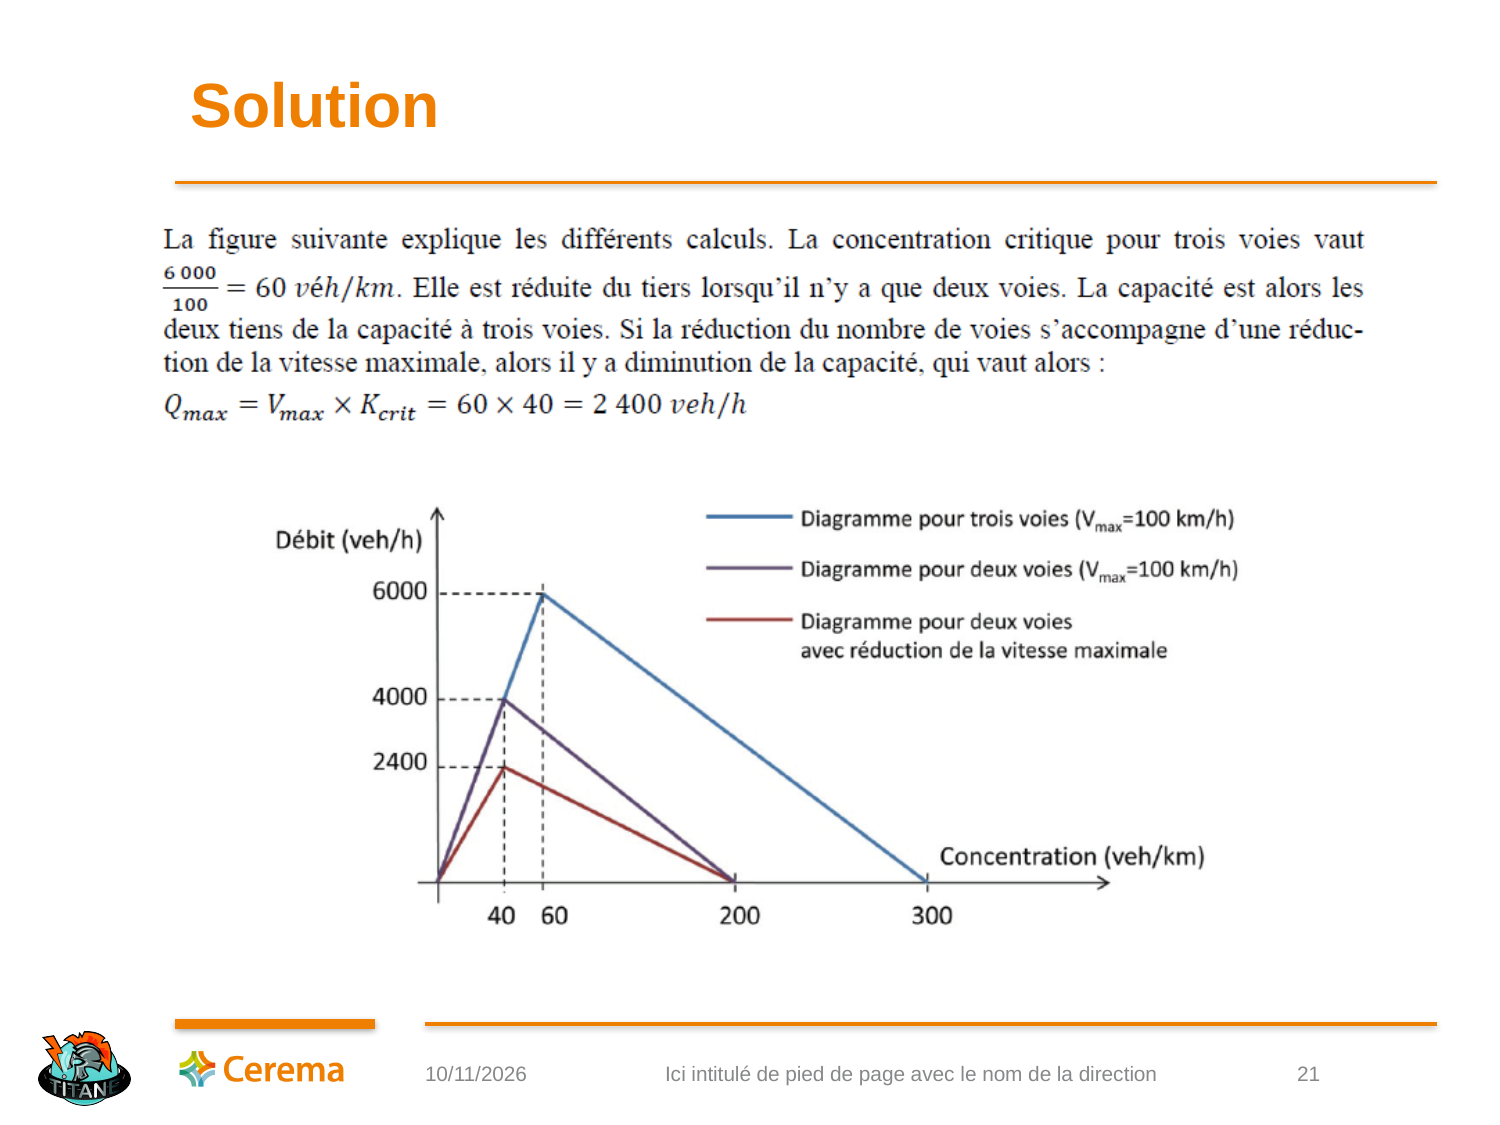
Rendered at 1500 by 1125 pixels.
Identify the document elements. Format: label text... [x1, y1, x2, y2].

picture [152, 214, 1409, 1011]
footer Ici intitulé de pied de page avec le nom de la direction [664, 1042, 1297, 1103]
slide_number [425, 1042, 664, 1103]
slide_number 21 [1297, 1042, 1425, 1103]
picture [162, 1033, 361, 1104]
title Solution [175, 23, 1425, 183]
picture [38, 1031, 131, 1106]
